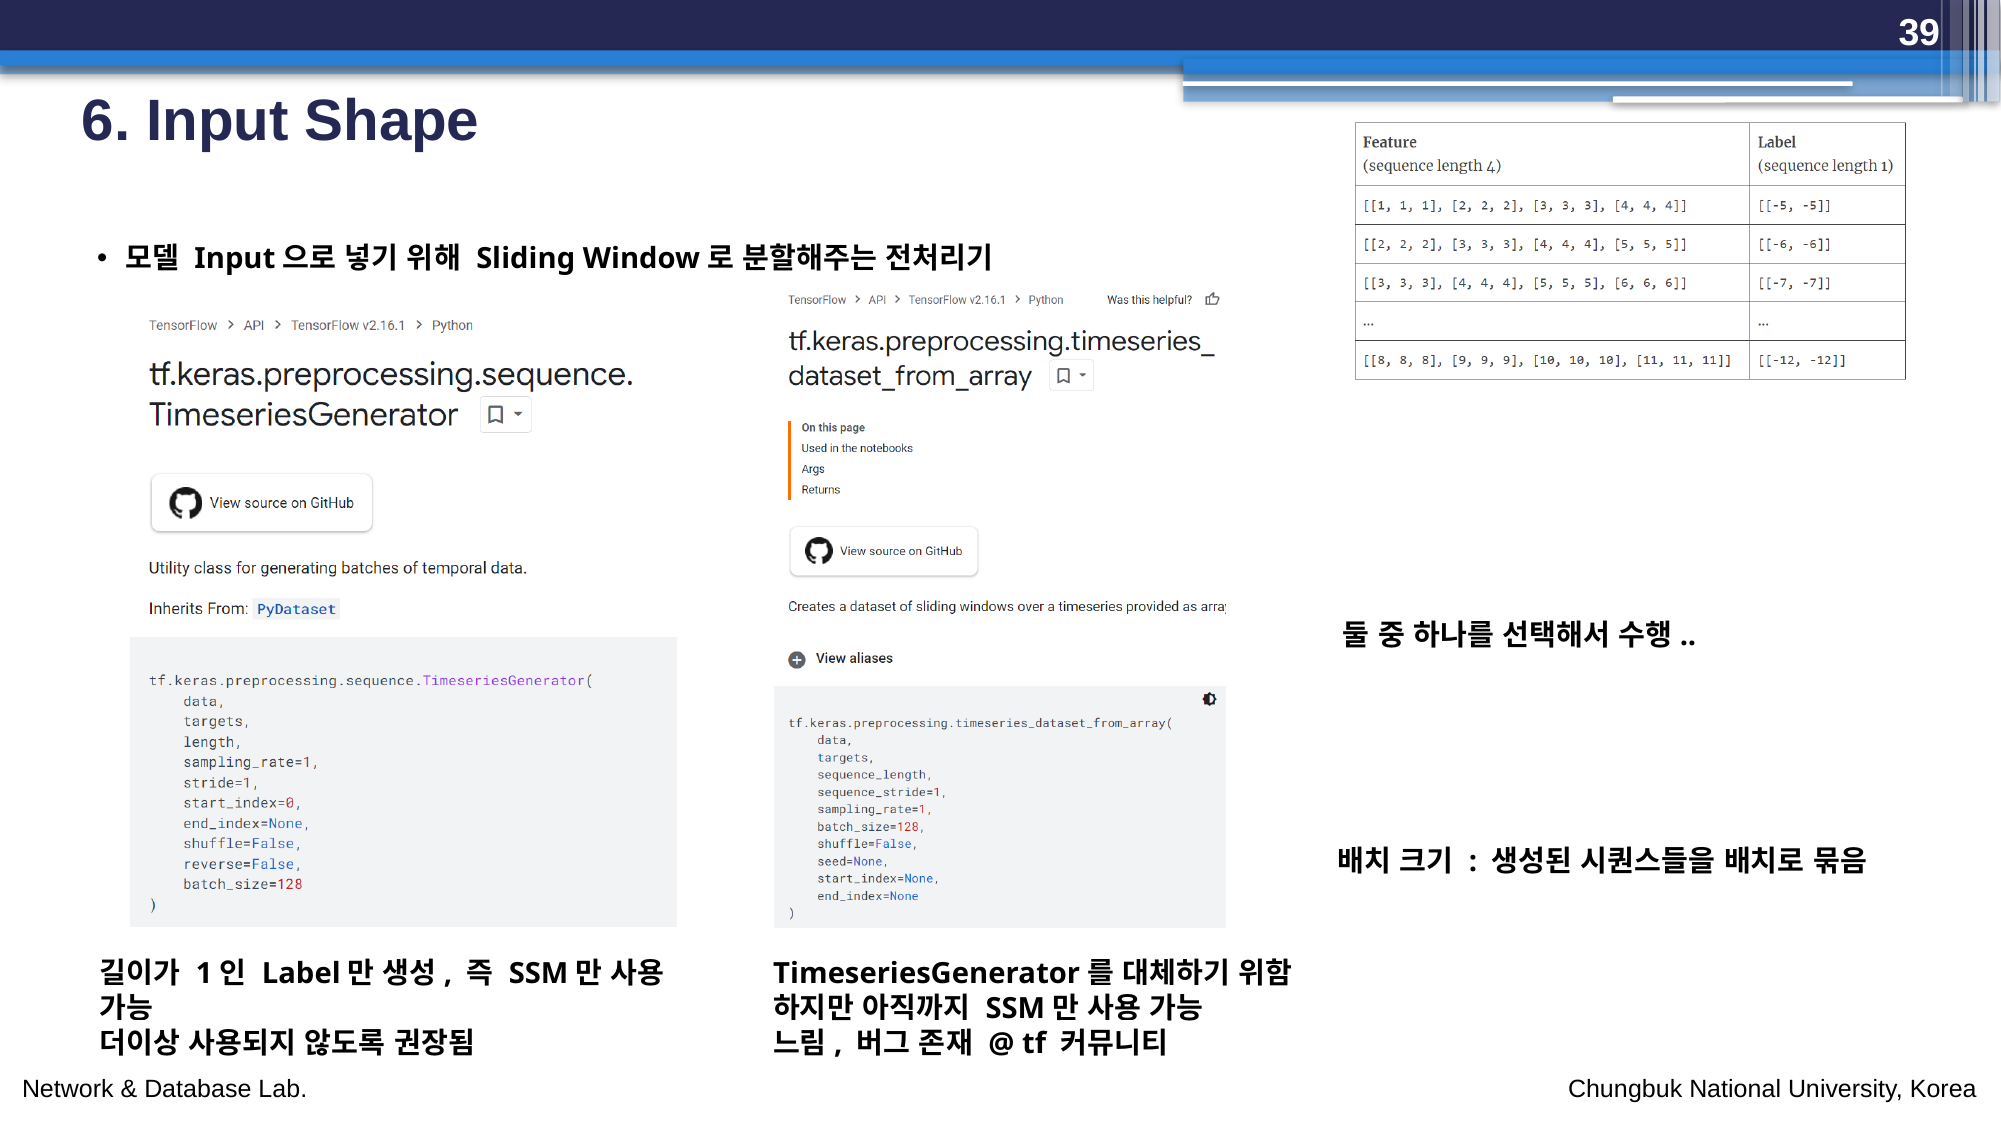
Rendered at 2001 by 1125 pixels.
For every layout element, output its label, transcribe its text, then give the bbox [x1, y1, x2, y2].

text_box 둘 중 하나를 선택해서 수행.. [1328, 609, 1981, 659]
title 6. Input Shape [66, 73, 1924, 161]
text_box 모델 Input으로 넣기 위해 Sliding Window로 분할해주는 전처리기 [82, 232, 1343, 282]
text_box TimeseriesGenerator를 대체하기 위함 하지만 아직까지 SSM만 사용 가능 느림, 버그 존재 @ tf 커뮤니티 [758, 947, 1412, 1067]
picture [1349, 116, 1913, 381]
picture [774, 282, 1226, 928]
picture [130, 303, 677, 927]
text_box 길이가 1인 Label만 생성, 즉 SSM만 사용 가능 더이상 사용되지 않도록 권장됨 [84, 947, 738, 1067]
slide_number 39 [1788, 0, 1955, 61]
text_box 배치 크기 : 생성된 시퀀스들을 배치로 묶음 [1322, 835, 1976, 885]
